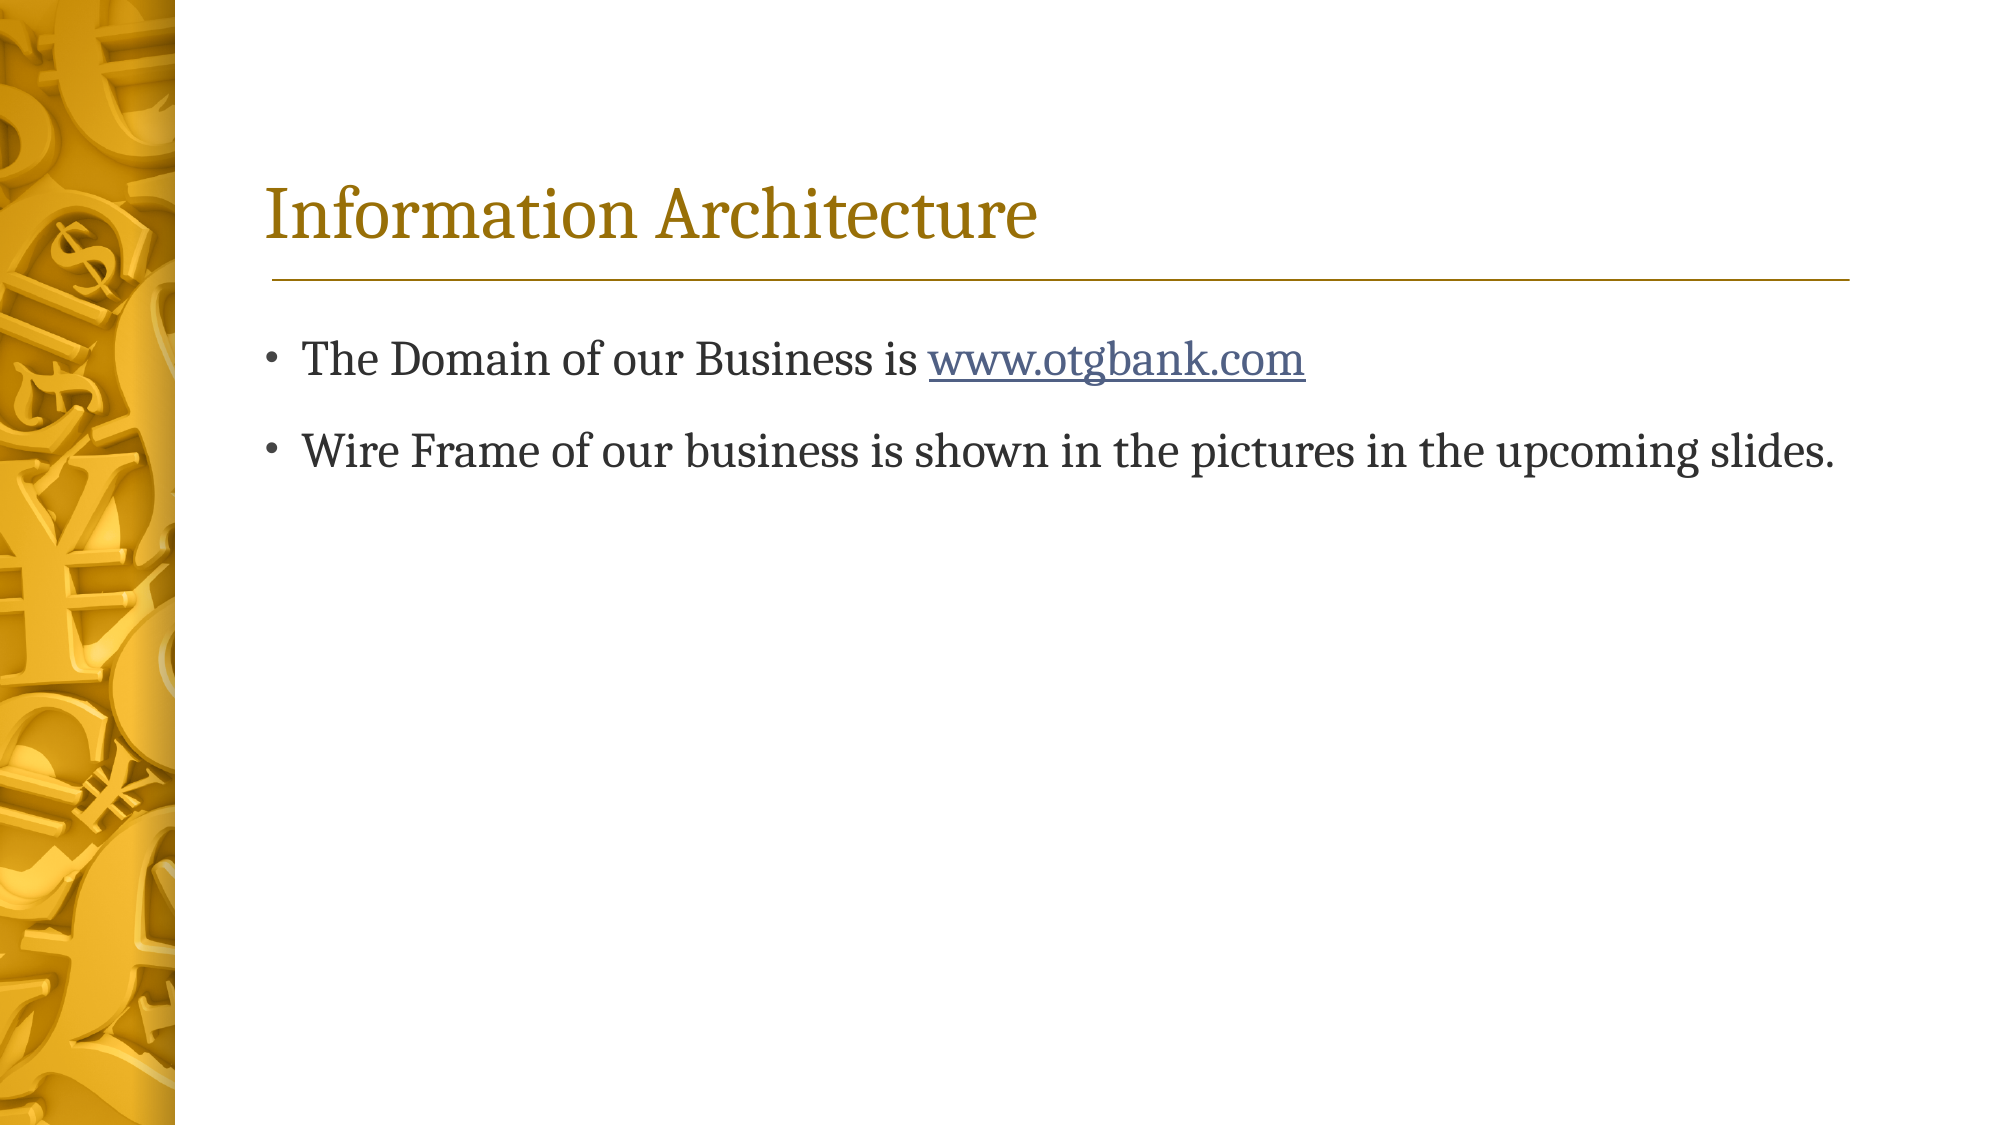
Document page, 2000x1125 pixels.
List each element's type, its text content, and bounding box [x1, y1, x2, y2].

title Information Architecture [249, 62, 1863, 263]
list The Domain of our Business is www.otgbank.com Wire Frame of our business is shown in the pictures in the upcoming slides. [249, 324, 1863, 1012]
picture [0, 0, 175, 1125]
